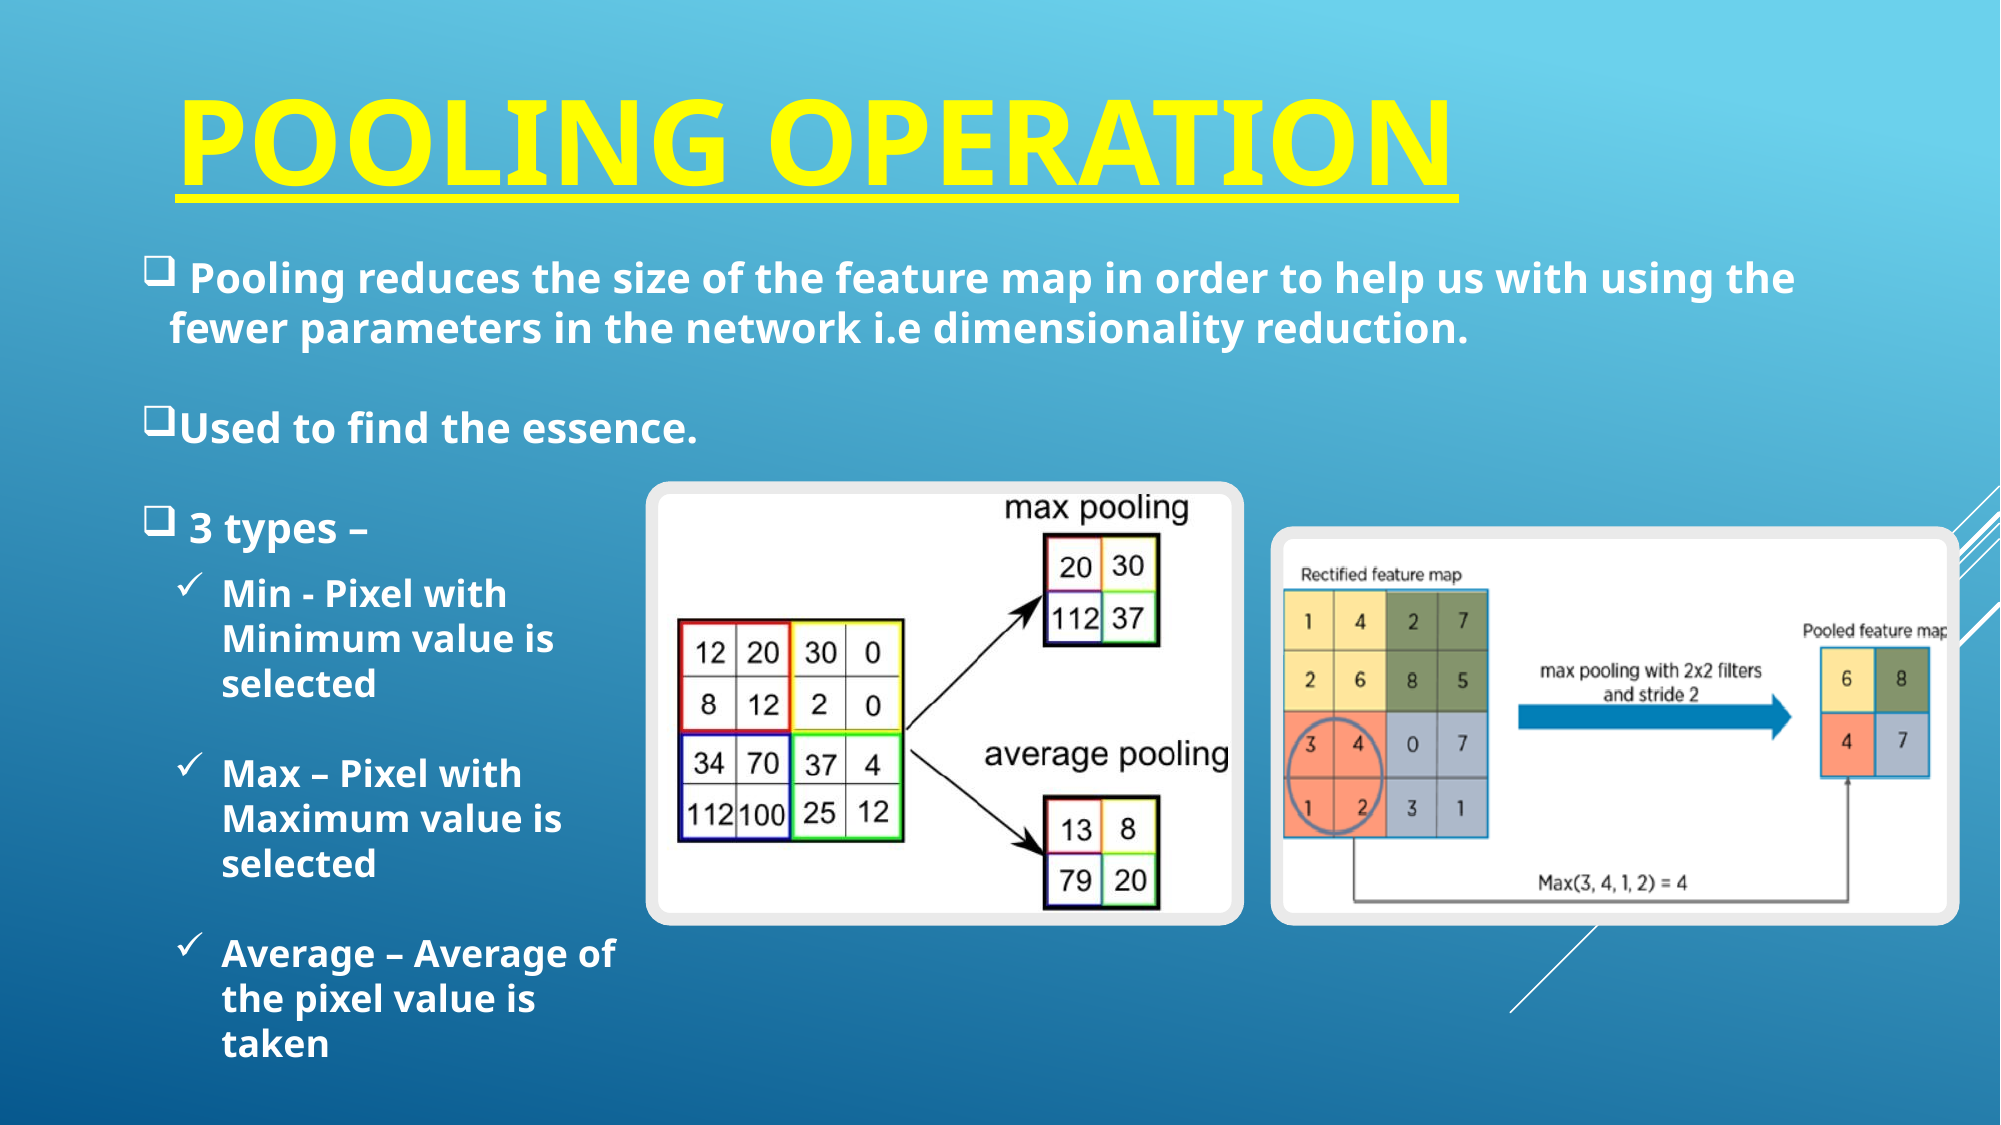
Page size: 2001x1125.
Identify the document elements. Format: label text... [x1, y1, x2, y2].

text_box Min - Pixel with Minimum value is selected Max – Pixel with Maximum value is selected Average – Average of the pixel value is taken [159, 562, 646, 1073]
picture [1276, 532, 1954, 920]
picture [651, 487, 1239, 920]
text_box Pooling reduces the size of the feature map in order to help us with using the fewer parameters in the network i.e dimensionality reduction. Used to find the essence. 3 types – [126, 244, 1909, 560]
title Pooling Operation [159, 59, 1742, 217]
